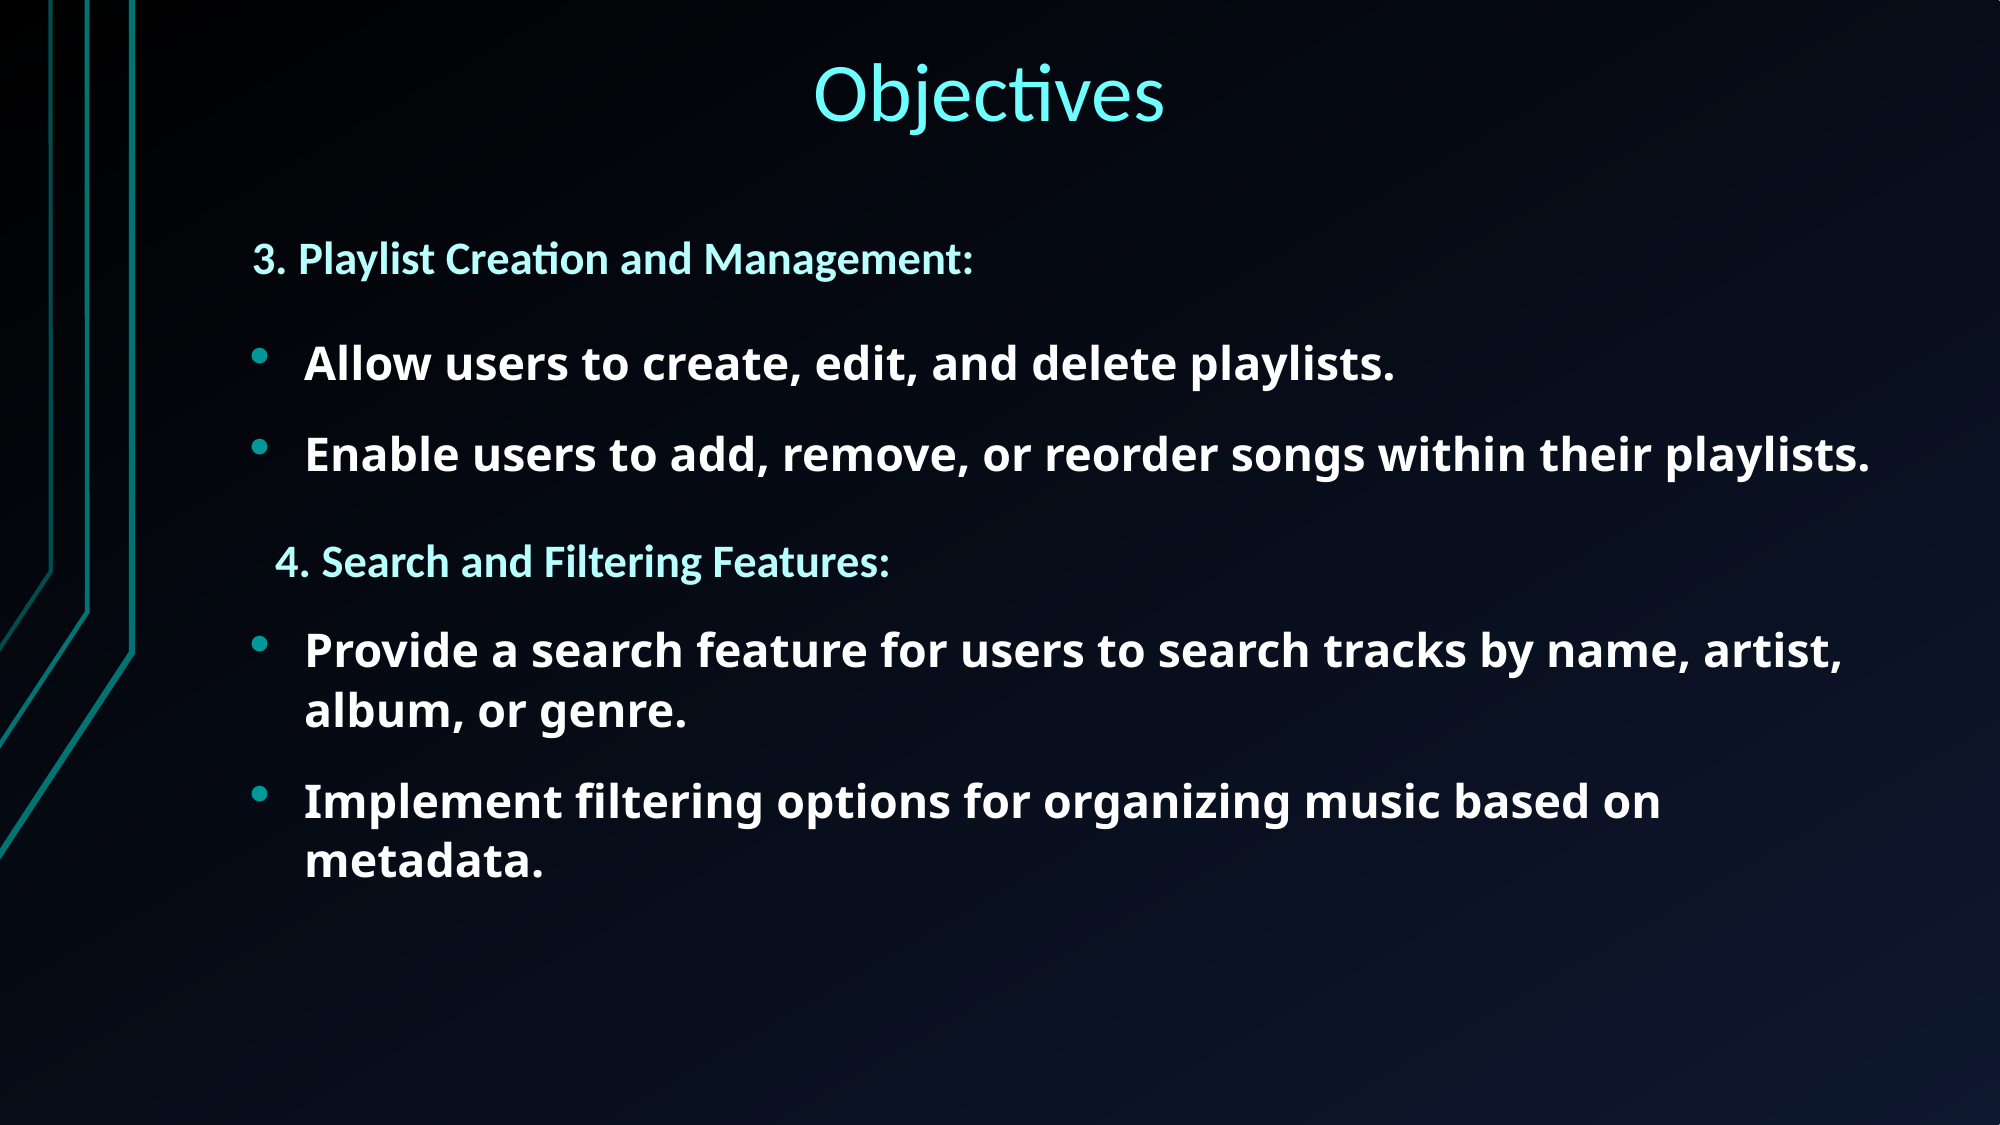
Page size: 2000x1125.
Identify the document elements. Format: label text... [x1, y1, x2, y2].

title Objectives [199, 45, 1780, 149]
list 3. Playlist Creation and Management: Allow users to create, edit, and delete playlists. Enable users to add, remove, or reorder songs within their playlists. 4. Search and Filtering Features: Provide a search feature for users to search tracks by name, artist, album, or genre. Implement filtering options for organizing music based on metadata. [231, 214, 1932, 911]
